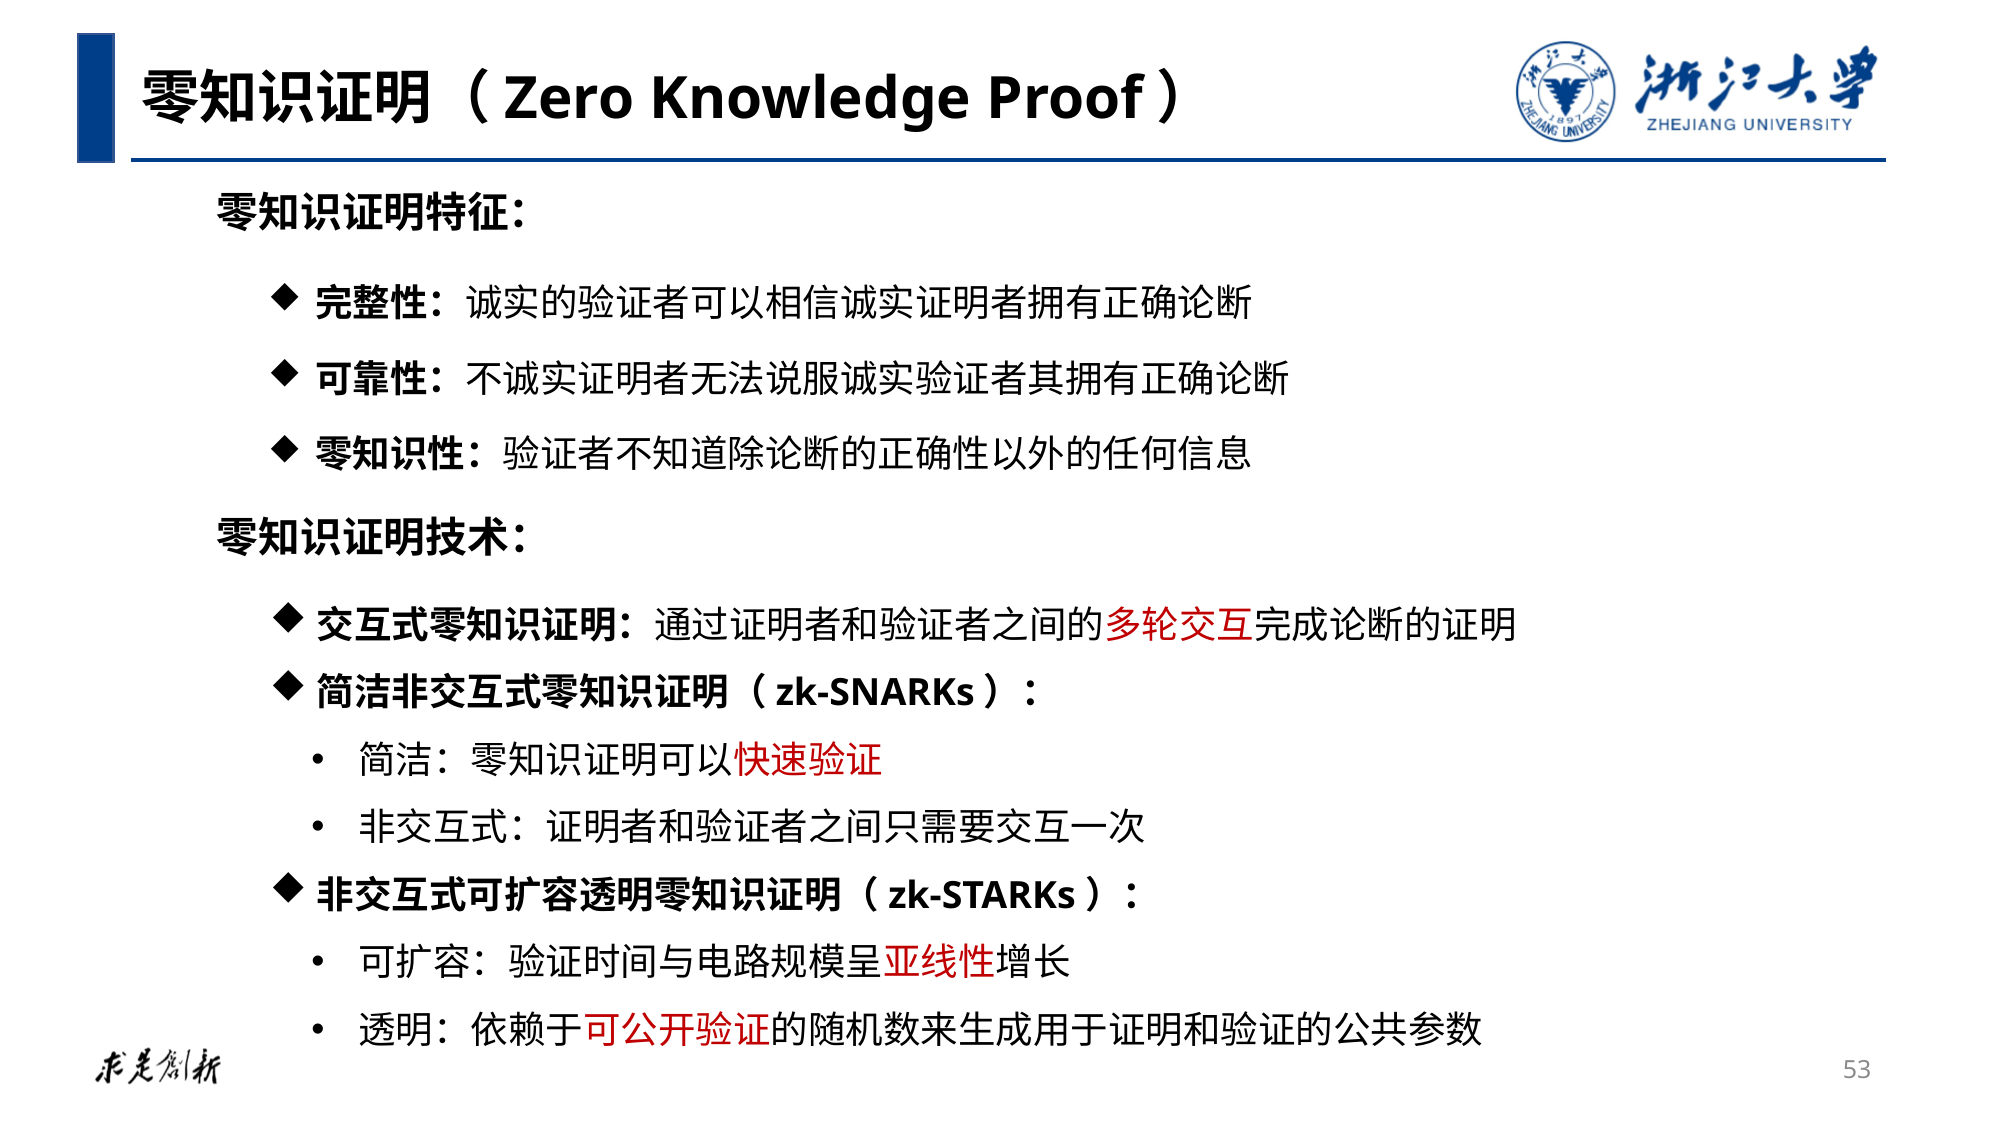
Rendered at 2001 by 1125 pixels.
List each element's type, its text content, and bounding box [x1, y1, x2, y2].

picture [1488, 24, 1887, 146]
text_box 零知识证明特征： [139, 168, 1434, 302]
text_box 零知识证明（Zero Knowledge Proof） [126, 53, 1590, 208]
text_box 完整性：诚实的验证者可以相信诚实证明者拥有正确论断 可靠性：不诚实证明者无法说服诚实验证者其拥有正确论断 零知识性：验证者不知道除论断的正确性以外的任何信息 [153, 248, 1434, 483]
text_box 交互式零知识证明：通过证明者和验证者之间的多轮交互完成论断的证明 简洁非交互式零知识证明（zk-SNARKs）： 简洁：零知识证明可以快速验证 非交互式：证明者和验证者之间只需要交互一次 非交互式可扩容透明零知识证明（zk-STARKs）： 可扩容：验证时间与电路规模呈亚线性增长 透明：依赖于可公开验证的随机数来生成用于证明和验证的公共参数 [255, 570, 1782, 1058]
slide_number 53 [1548, 1041, 1887, 1101]
picture [76, 1036, 239, 1096]
text_box 零知识证明技术： [139, 493, 1434, 568]
